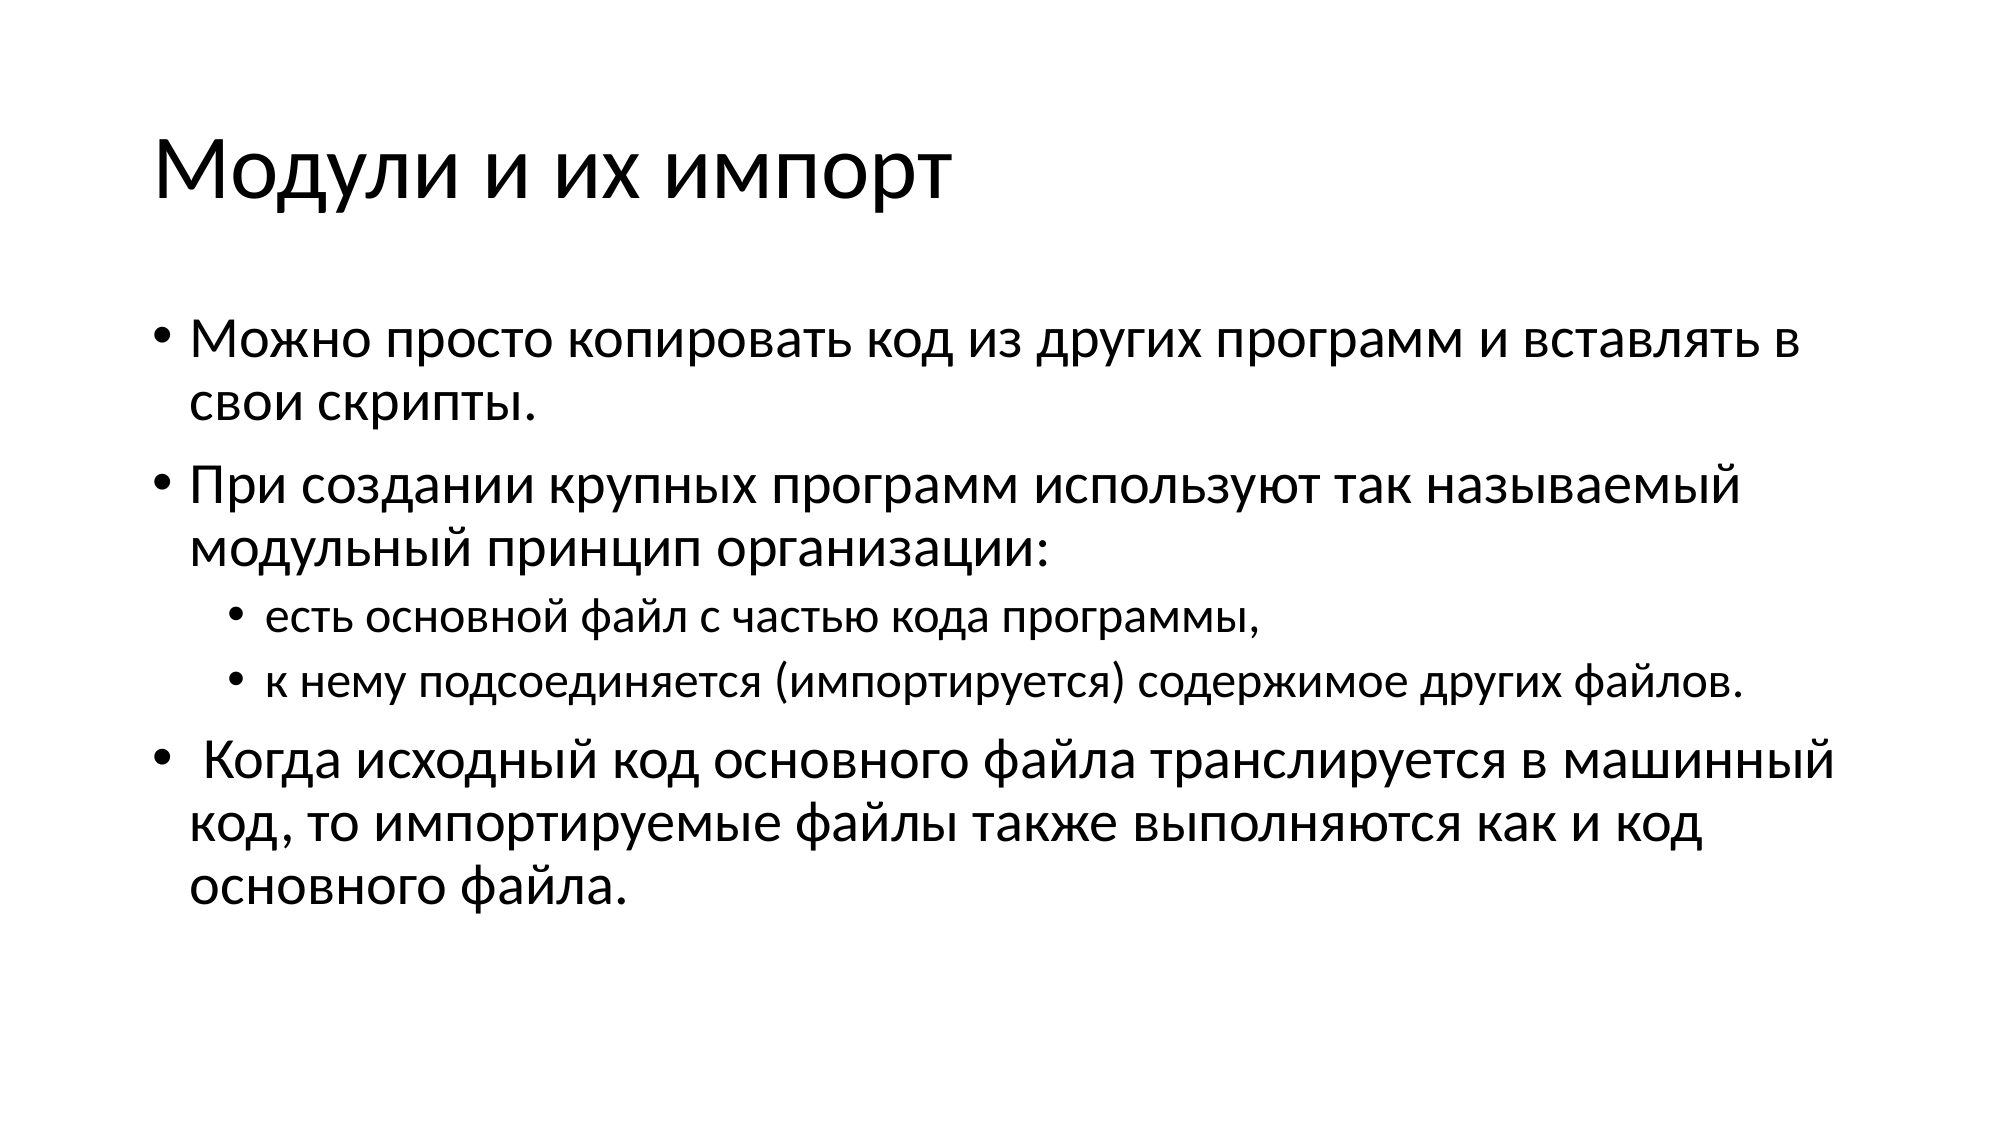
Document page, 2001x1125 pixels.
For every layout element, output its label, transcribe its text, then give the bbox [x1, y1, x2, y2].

title Модули и их импорт [137, 59, 1863, 278]
list Можно просто копировать код из других программ и вставлять в свои скрипты. При создании крупных программ используют так называемый модульный принцип организации: есть основной файл с частью кода программы, к нему подсоединяется (импортируется) содержимое других файлов. Когда исходный код основного файла транслируется в машинный код, то импортируемые файлы также выполняются как и код основного файла. [137, 299, 1863, 1014]
